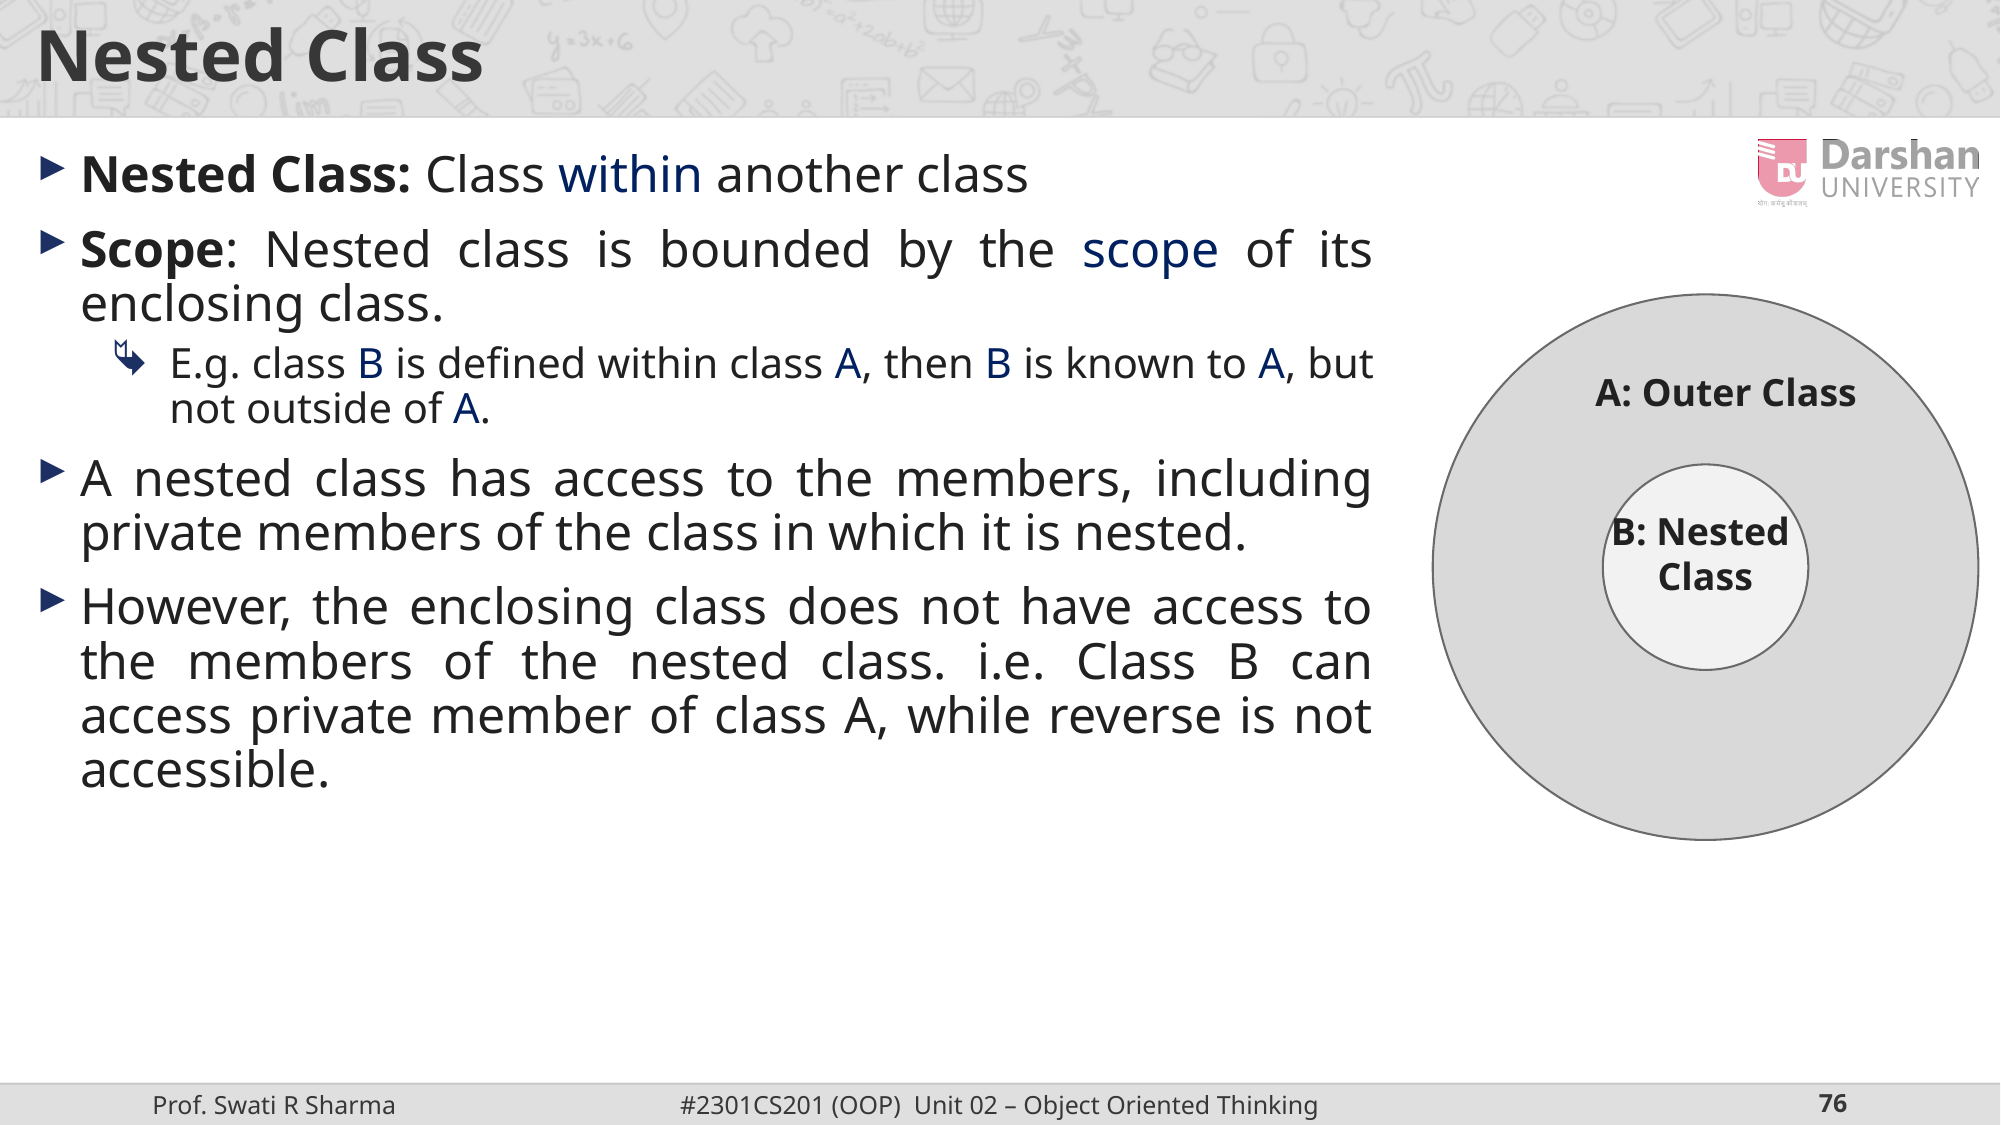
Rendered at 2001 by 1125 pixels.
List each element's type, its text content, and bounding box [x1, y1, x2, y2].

text_box [1626, 463, 1785, 500]
text_box A: Outer Class [1580, 361, 1873, 421]
text_box [1431, 293, 1980, 841]
title Nested Class [0, 0, 2000, 117]
text_box A [1758, 139, 1979, 207]
list Nested Class: Class within another class Scope: Nested class is bounded by the scope of its enclosing class. E.g. class B is defined within class A, then B is known to A, but not outside of A. A nested class has access to the members, including private members of the class in which it is nested. However, the enclosing class does not have access to the members of the nested class. i.e. Class B can access private member of class A, while reverse is not accessible. [21, 141, 1389, 1059]
text_box [1608, 605, 1803, 671]
text_box B: Nested Class [1596, 500, 1815, 605]
